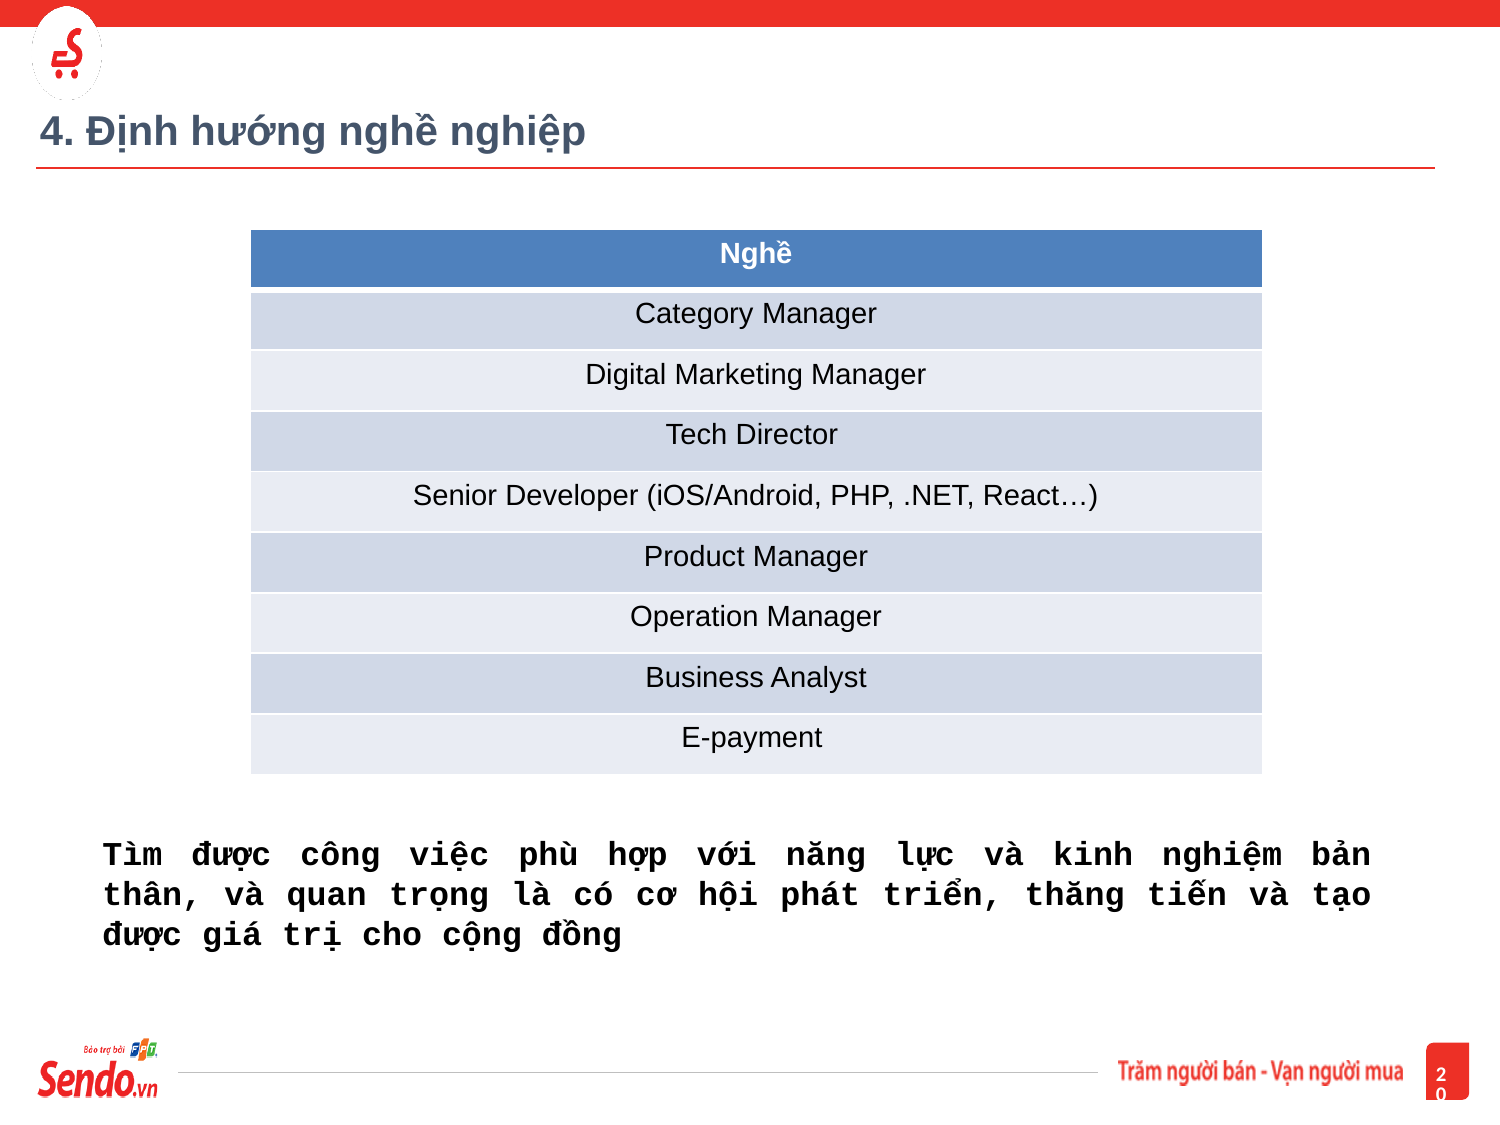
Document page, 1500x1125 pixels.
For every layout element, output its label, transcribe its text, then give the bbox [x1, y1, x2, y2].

table_cell Digital Marketing Manager [251, 351, 1262, 410]
picture [31, 6, 102, 87]
text_box [74, 224, 1413, 950]
title 4. Định hướng nghề nghiệp [24, 87, 1319, 177]
picture [36, 1038, 158, 1098]
table_cell Category Manager [251, 293, 1262, 349]
table_cell Tech Director [251, 412, 1262, 471]
table_cell Product Manager [251, 533, 1262, 592]
table_cell Operation Manager [251, 594, 1262, 652]
table_cell Business Analyst [251, 654, 1262, 713]
table_cell E-payment [251, 715, 1262, 774]
table_cell Senior Developer (iOS/Android, PHP, .NET, React…) [251, 472, 1262, 531]
text_box Tìm được công việc phù hợp với năng lực và kinh nghiệm bản thân, và quan trọng là có cơ hội phát triển, thăng tiến và tạo được giá trị cho cộng đồng [87, 824, 1388, 995]
table_header Nghề [251, 230, 1262, 287]
picture [1118, 1060, 1403, 1086]
